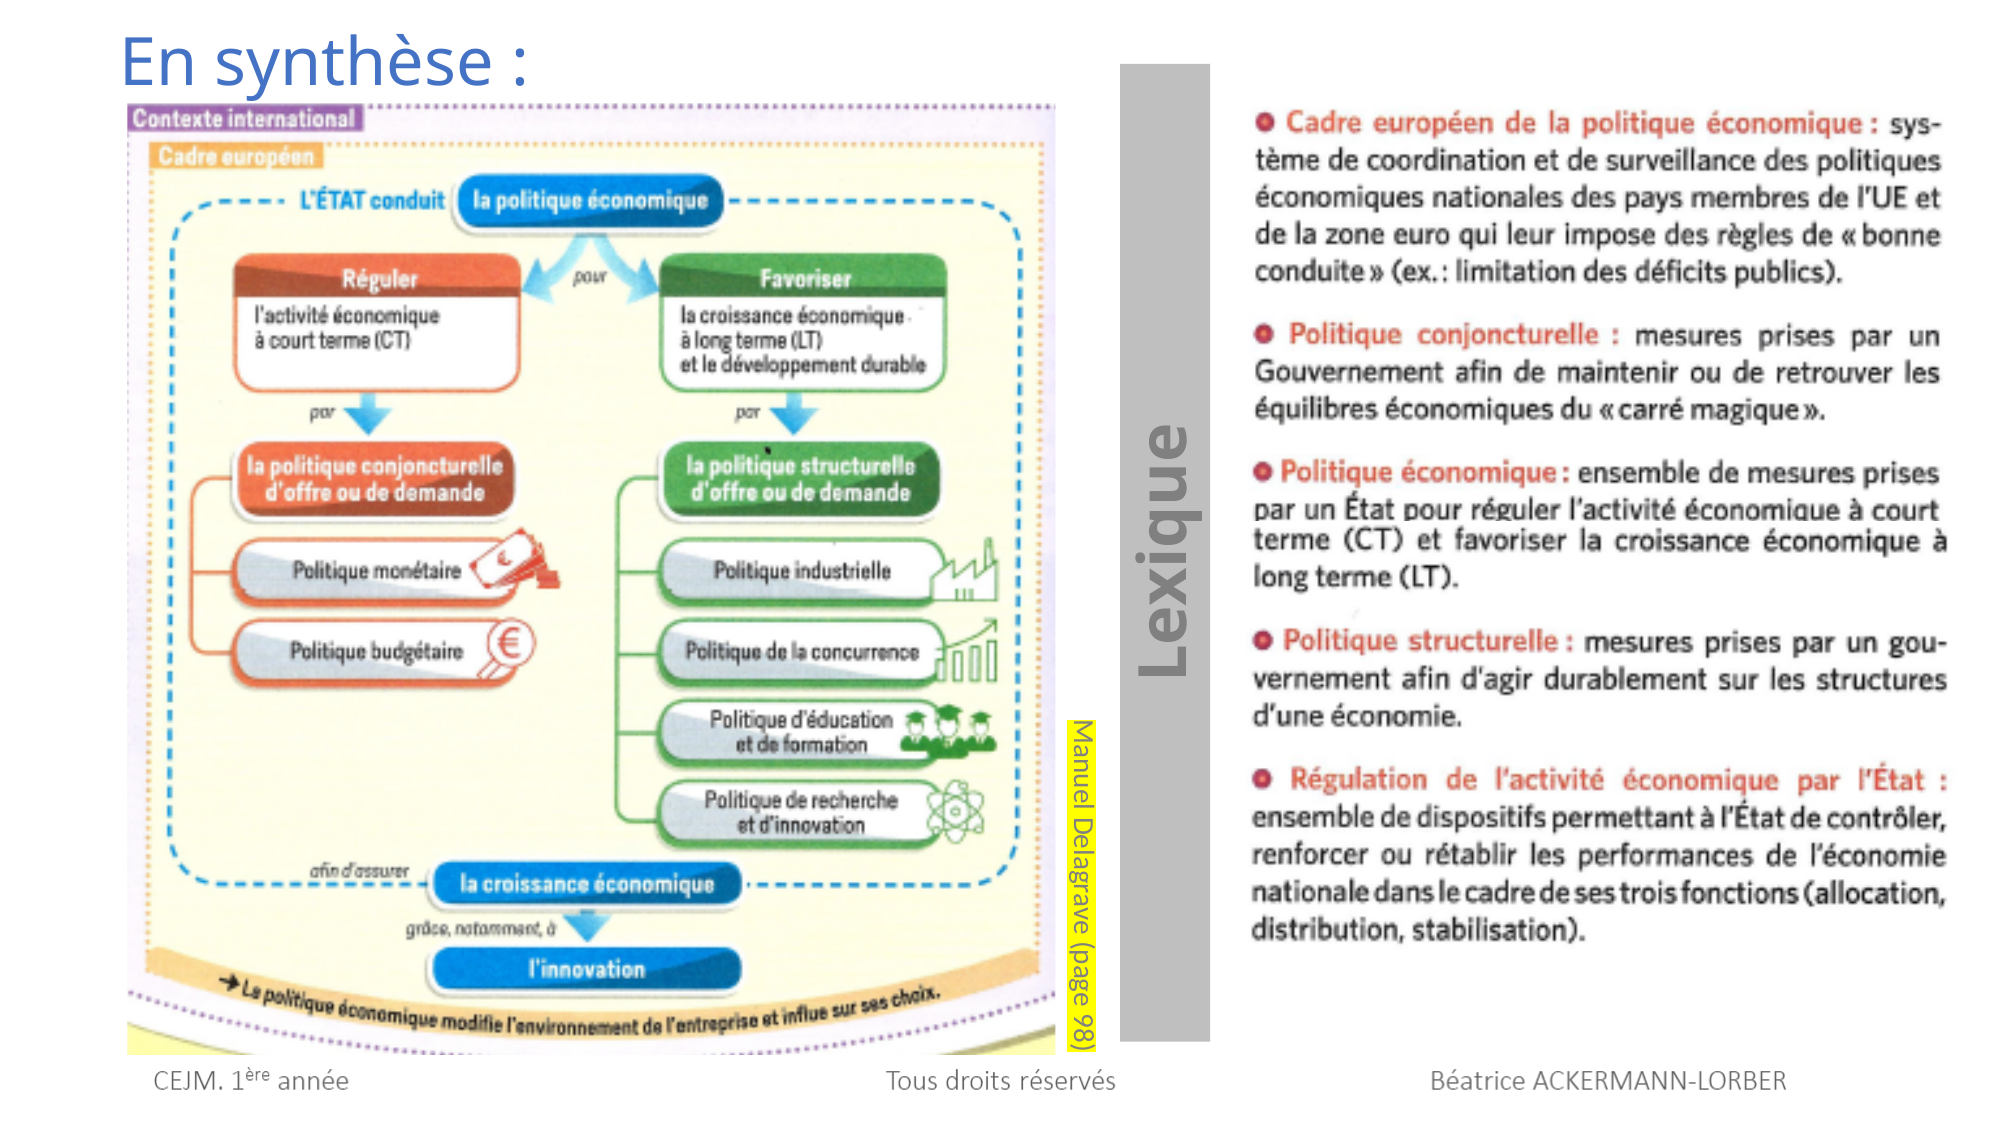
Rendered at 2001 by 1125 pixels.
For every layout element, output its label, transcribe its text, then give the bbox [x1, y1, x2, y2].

picture [127, 103, 1865, 1116]
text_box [1241, 103, 1977, 973]
text_box Manuel Delagrave (page 98) [1061, 686, 1111, 1053]
title En synthèse : [104, 23, 1967, 104]
text_box Lexique [1120, 63, 1211, 1042]
